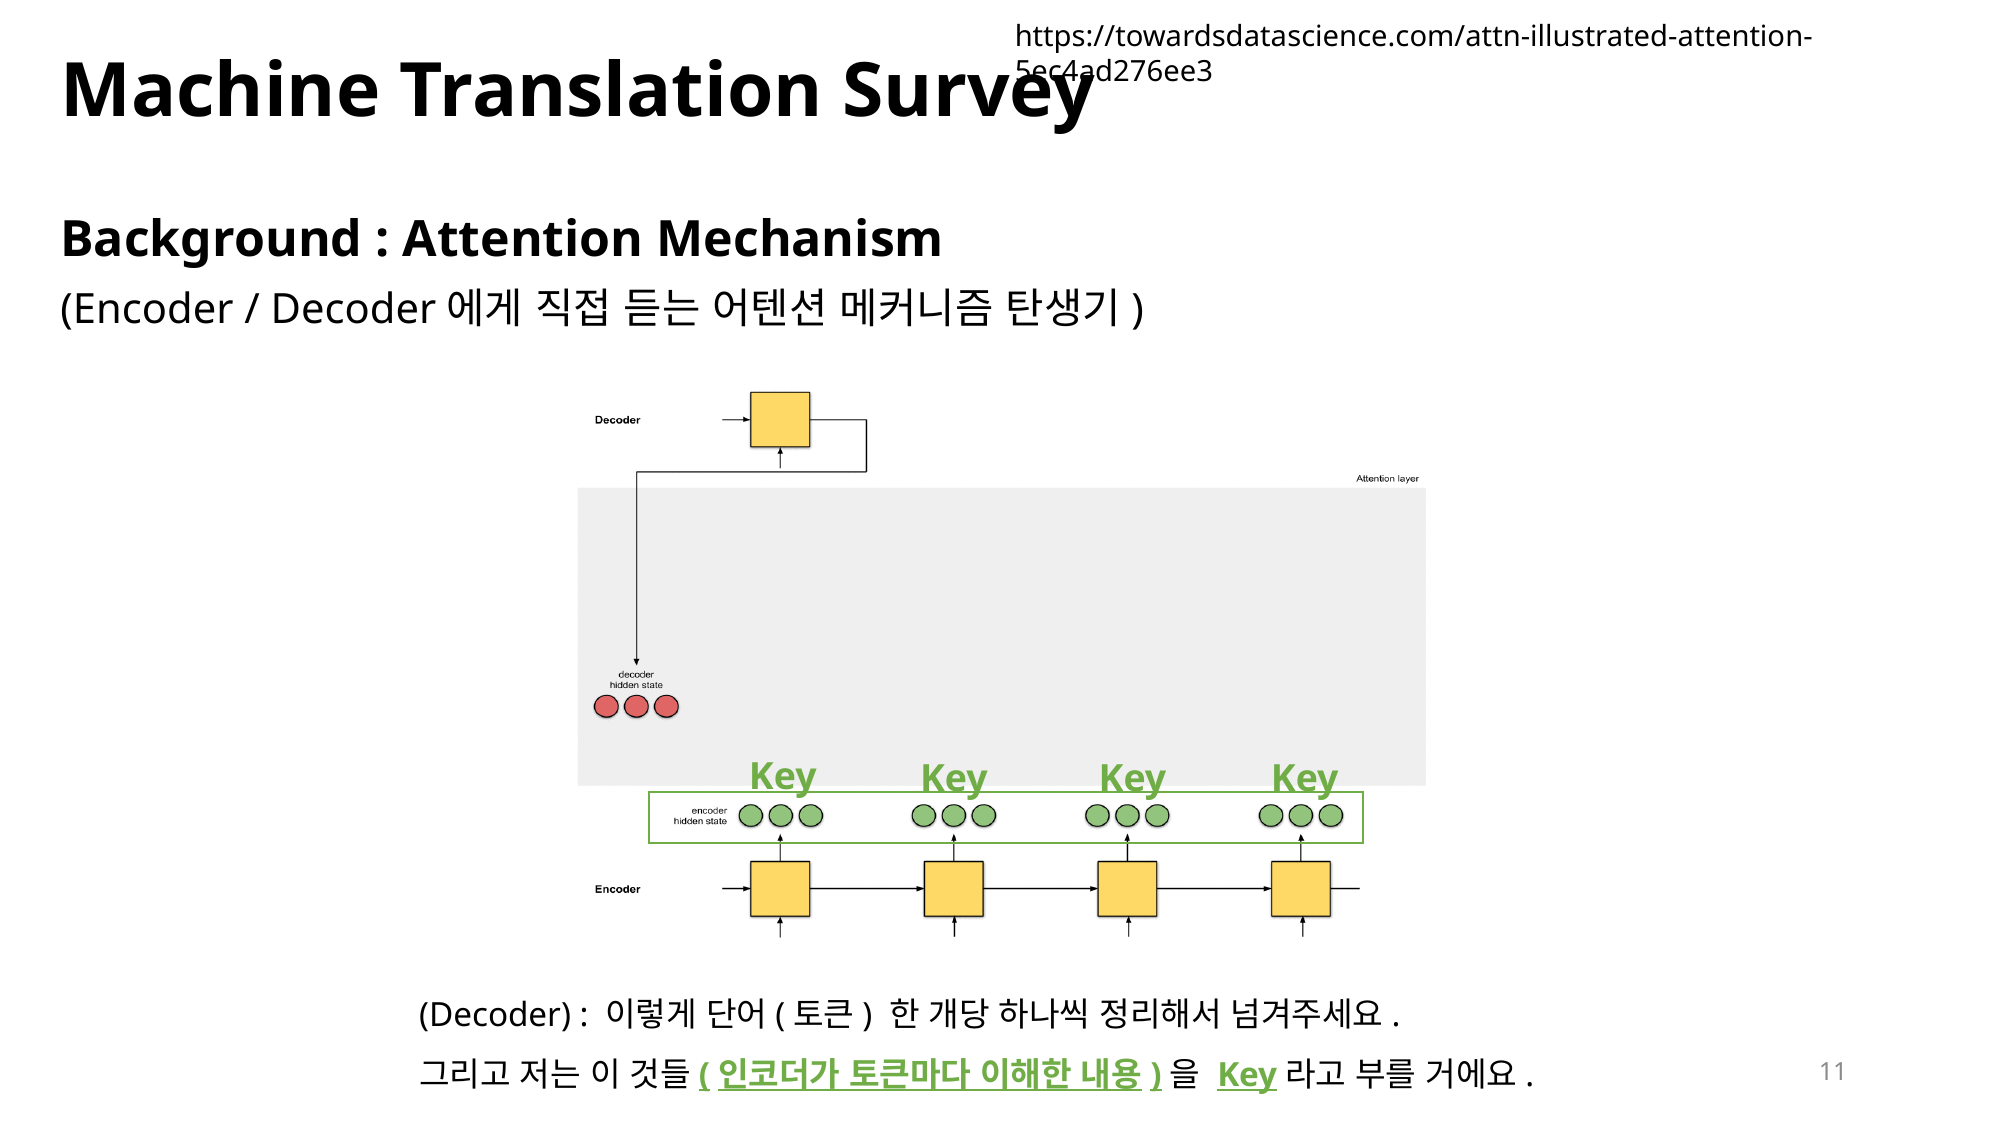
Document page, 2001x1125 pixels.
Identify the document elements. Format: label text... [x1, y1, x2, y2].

text_box https://towardsdatascience.com/attn-illustrated-attention-5ec4ad276ee3 [999, 10, 2000, 96]
text_box (Decoder) : 이렇게 단어(토큰) 한 개당 하나씩 정리해서 넘겨주세요. 그리고 저는 이 것들(인코더가 토큰마다 이해한 내용)을 Key라고 부를 거에요. [404, 965, 1746, 1101]
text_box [553, 341, 1447, 965]
slide_number 11 [1412, 1042, 1863, 1103]
subtitle Background : Attention Mechanism (Encoder / Decoder에게 직접 듣는 어텐션 메커니즘 탄생기) [45, 205, 1656, 353]
text_box Machine Translation Survey [45, 0, 1271, 141]
